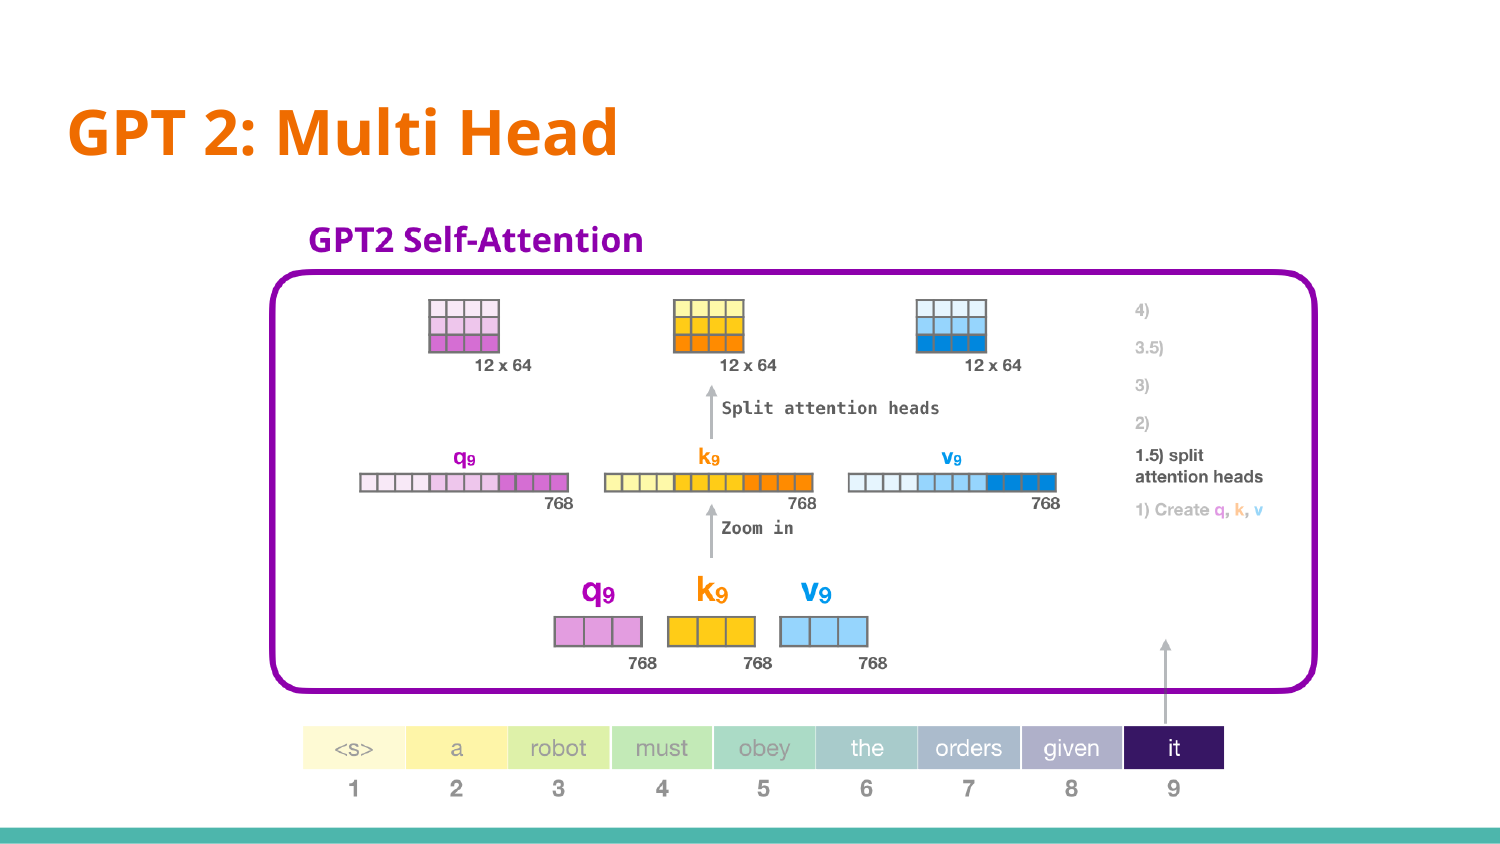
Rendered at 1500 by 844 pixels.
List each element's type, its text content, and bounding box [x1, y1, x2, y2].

title GPT 2: Multi Head [51, 72, 1449, 189]
picture [248, 197, 1355, 804]
